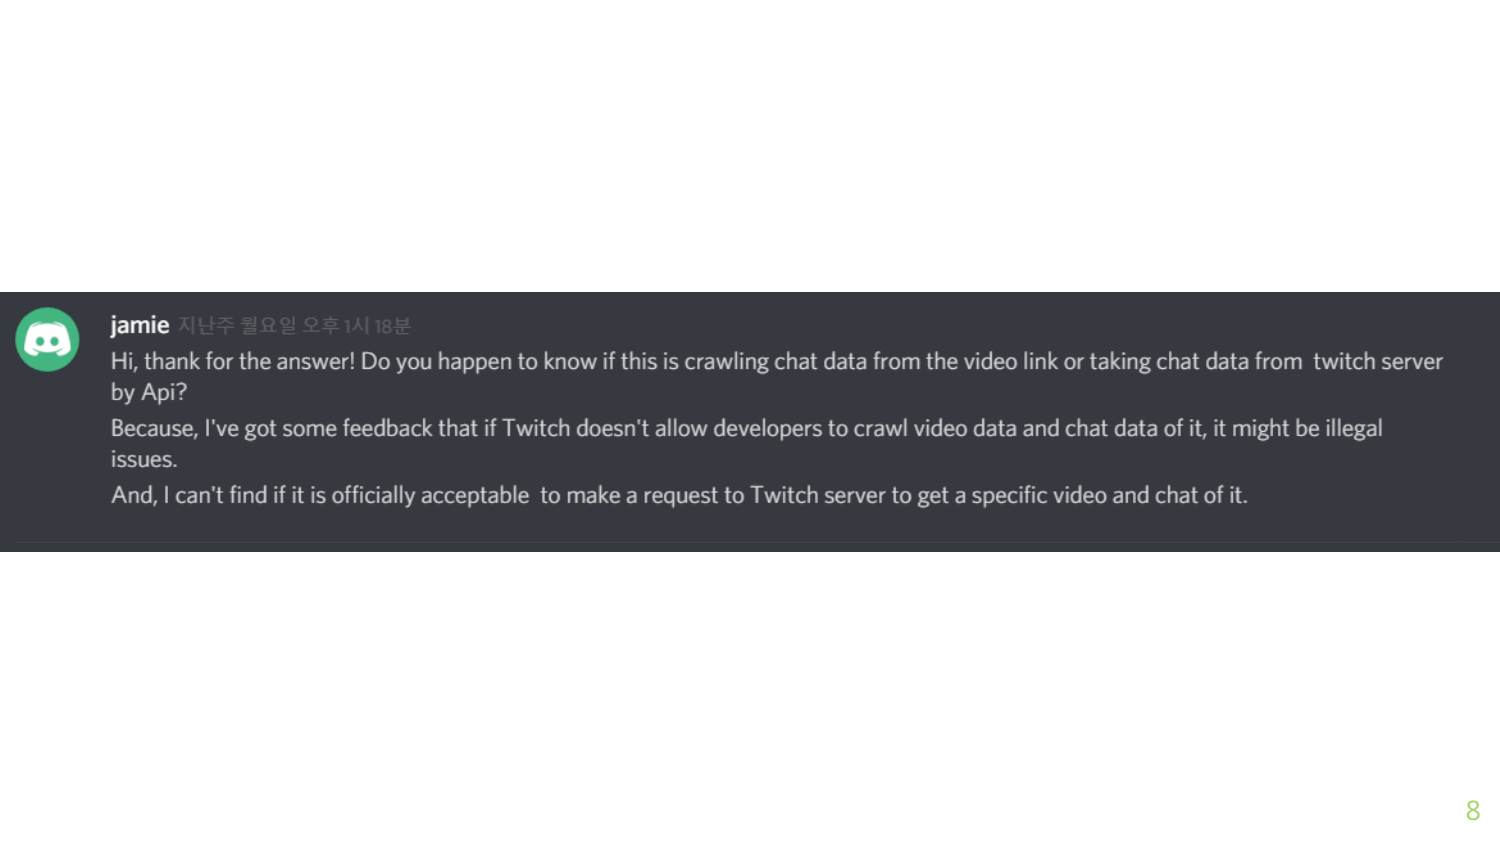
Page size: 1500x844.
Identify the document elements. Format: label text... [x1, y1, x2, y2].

slide_number 8 [1391, 779, 1482, 844]
picture [0, 292, 1500, 552]
